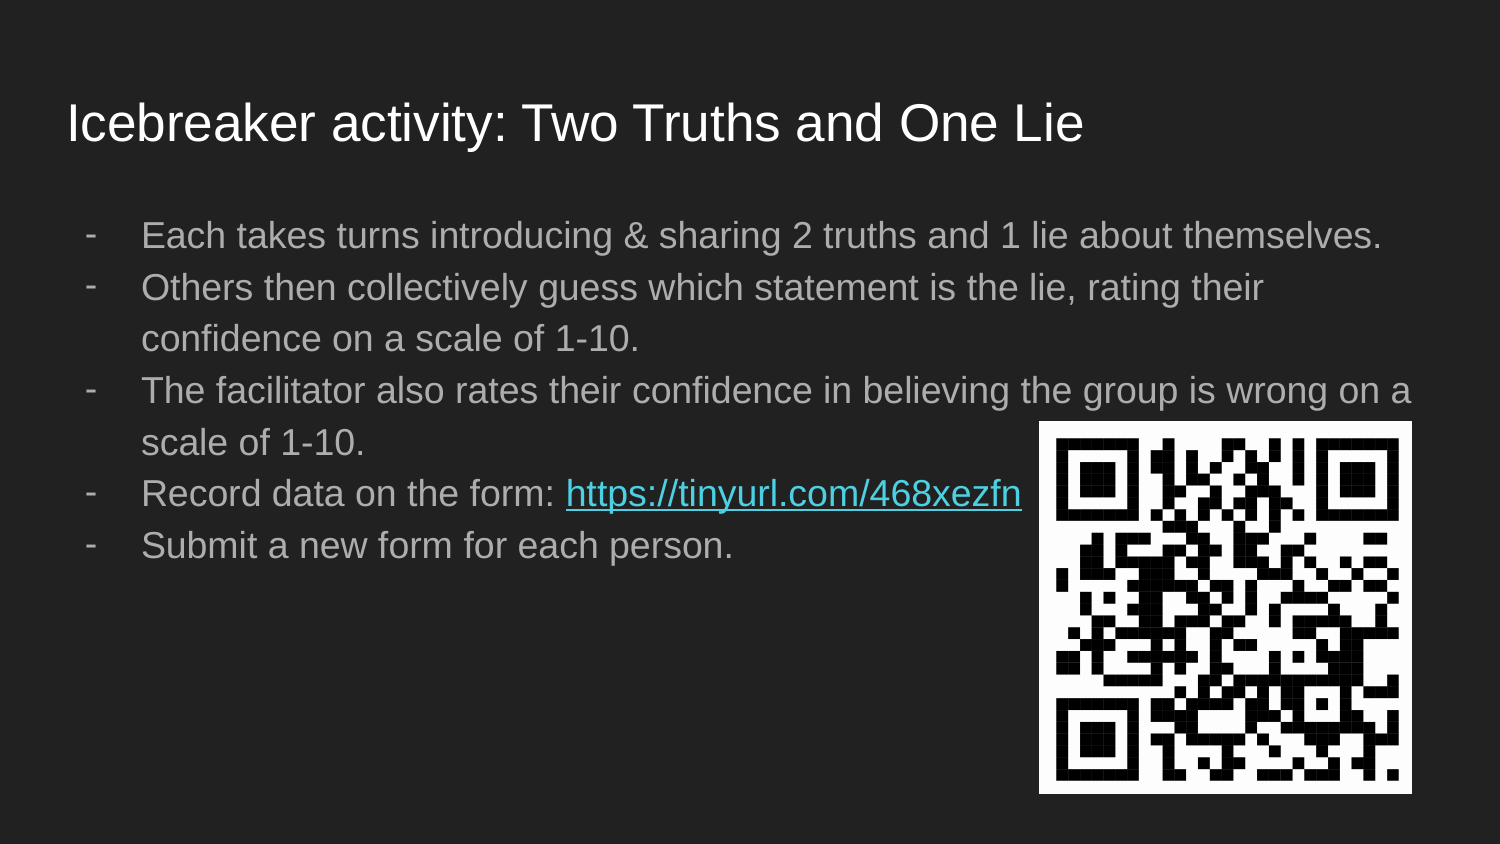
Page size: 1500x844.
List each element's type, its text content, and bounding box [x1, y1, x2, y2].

title Icebreaker activity: Two Truths and One Lie [51, 72, 1449, 167]
picture [1039, 421, 1412, 794]
list Each takes turns introducing & sharing 2 truths and 1 lie about themselves. Others then collectively guess which statement is the lie, rating their confidence on a scale of 1-10. The facilitator also rates their confidence in believing the group is wrong on a scale of 1-10. Record data on the form: https://tinyurl.com/468xezfn Submit a new form for each person. [51, 189, 1449, 750]
